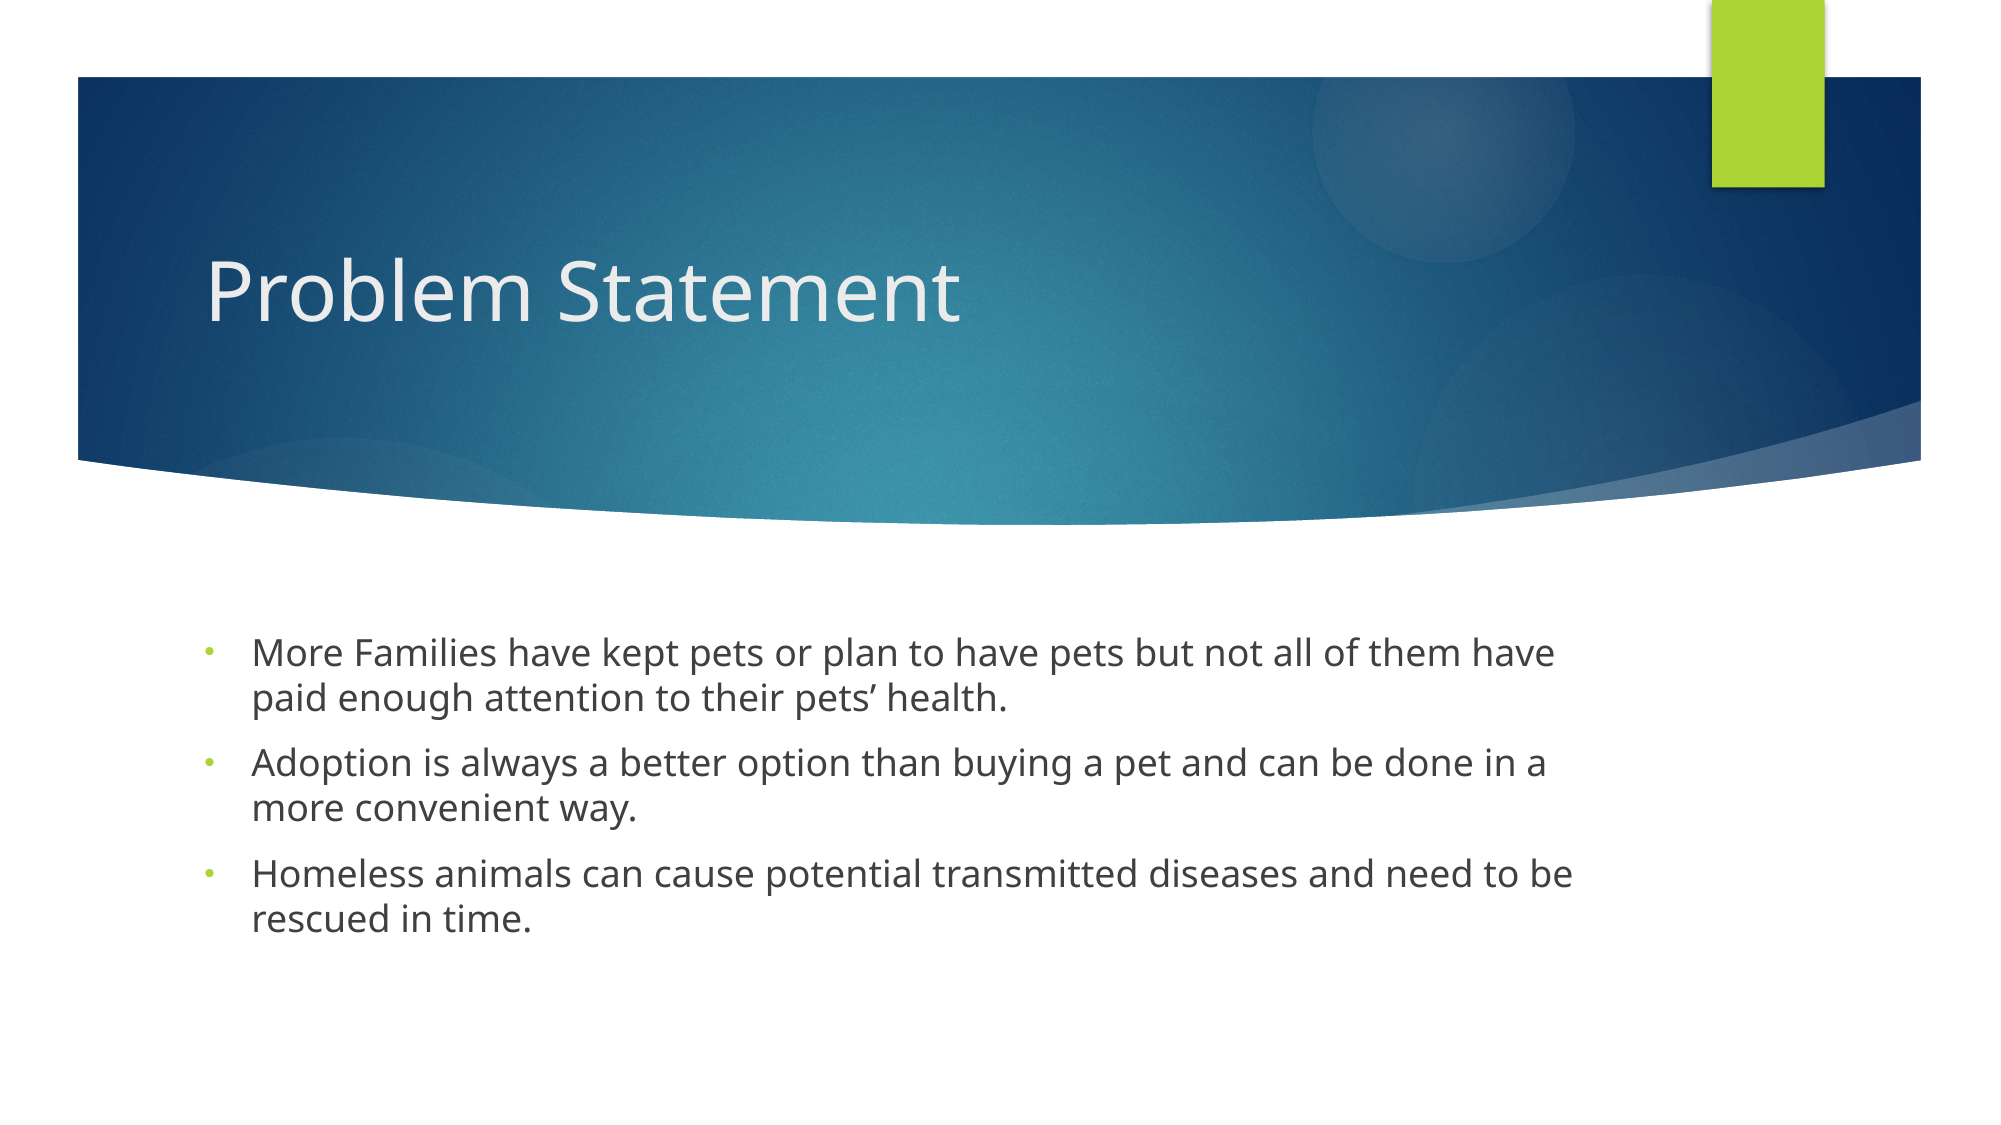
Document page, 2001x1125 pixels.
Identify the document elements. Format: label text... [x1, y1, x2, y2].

title Problem Statement [189, 174, 1638, 401]
list More Families have kept pets or plan to have pets but not all of them have paid enough attention to their pets’ health. Adoption is always a better option than buying a pet and can be done in a more convenient way. Homeless animals can cause potential transmitted diseases and need to be rescued in time. [189, 581, 1638, 988]
